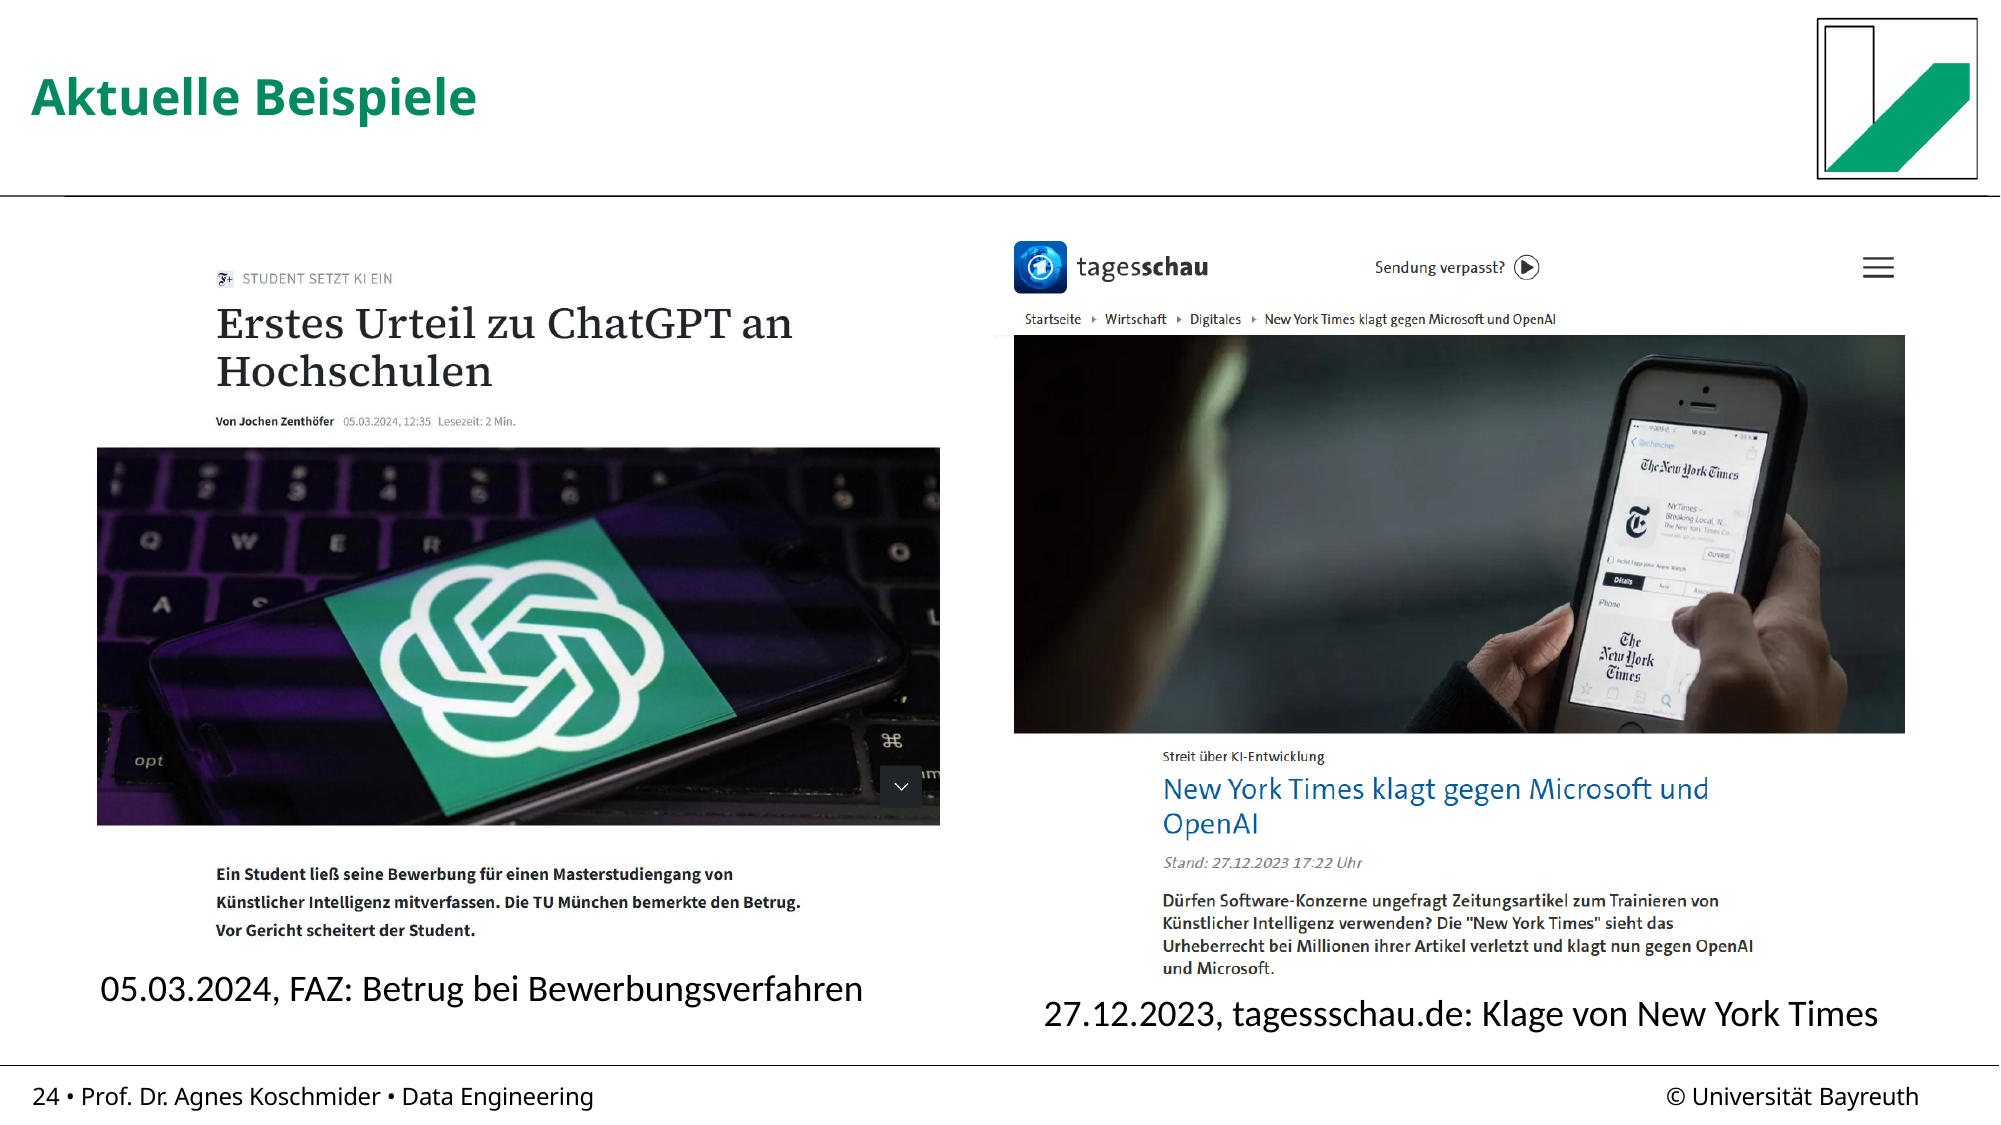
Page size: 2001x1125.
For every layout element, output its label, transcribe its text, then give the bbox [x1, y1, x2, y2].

picture [1816, 17, 1978, 180]
text_box 27.12.2023, tagessschau.de: Klage von New York Times [1043, 988, 2000, 1034]
title Aktuelle Beispiele [31, 65, 1788, 126]
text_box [76, 254, 951, 1010]
picture [993, 233, 1907, 988]
footer © Universität Bayreuth [1664, 1081, 1969, 1111]
slide_number 24 • Prof. Dr. Agnes Koschmider • Data Engineering [26, 1081, 1000, 1111]
